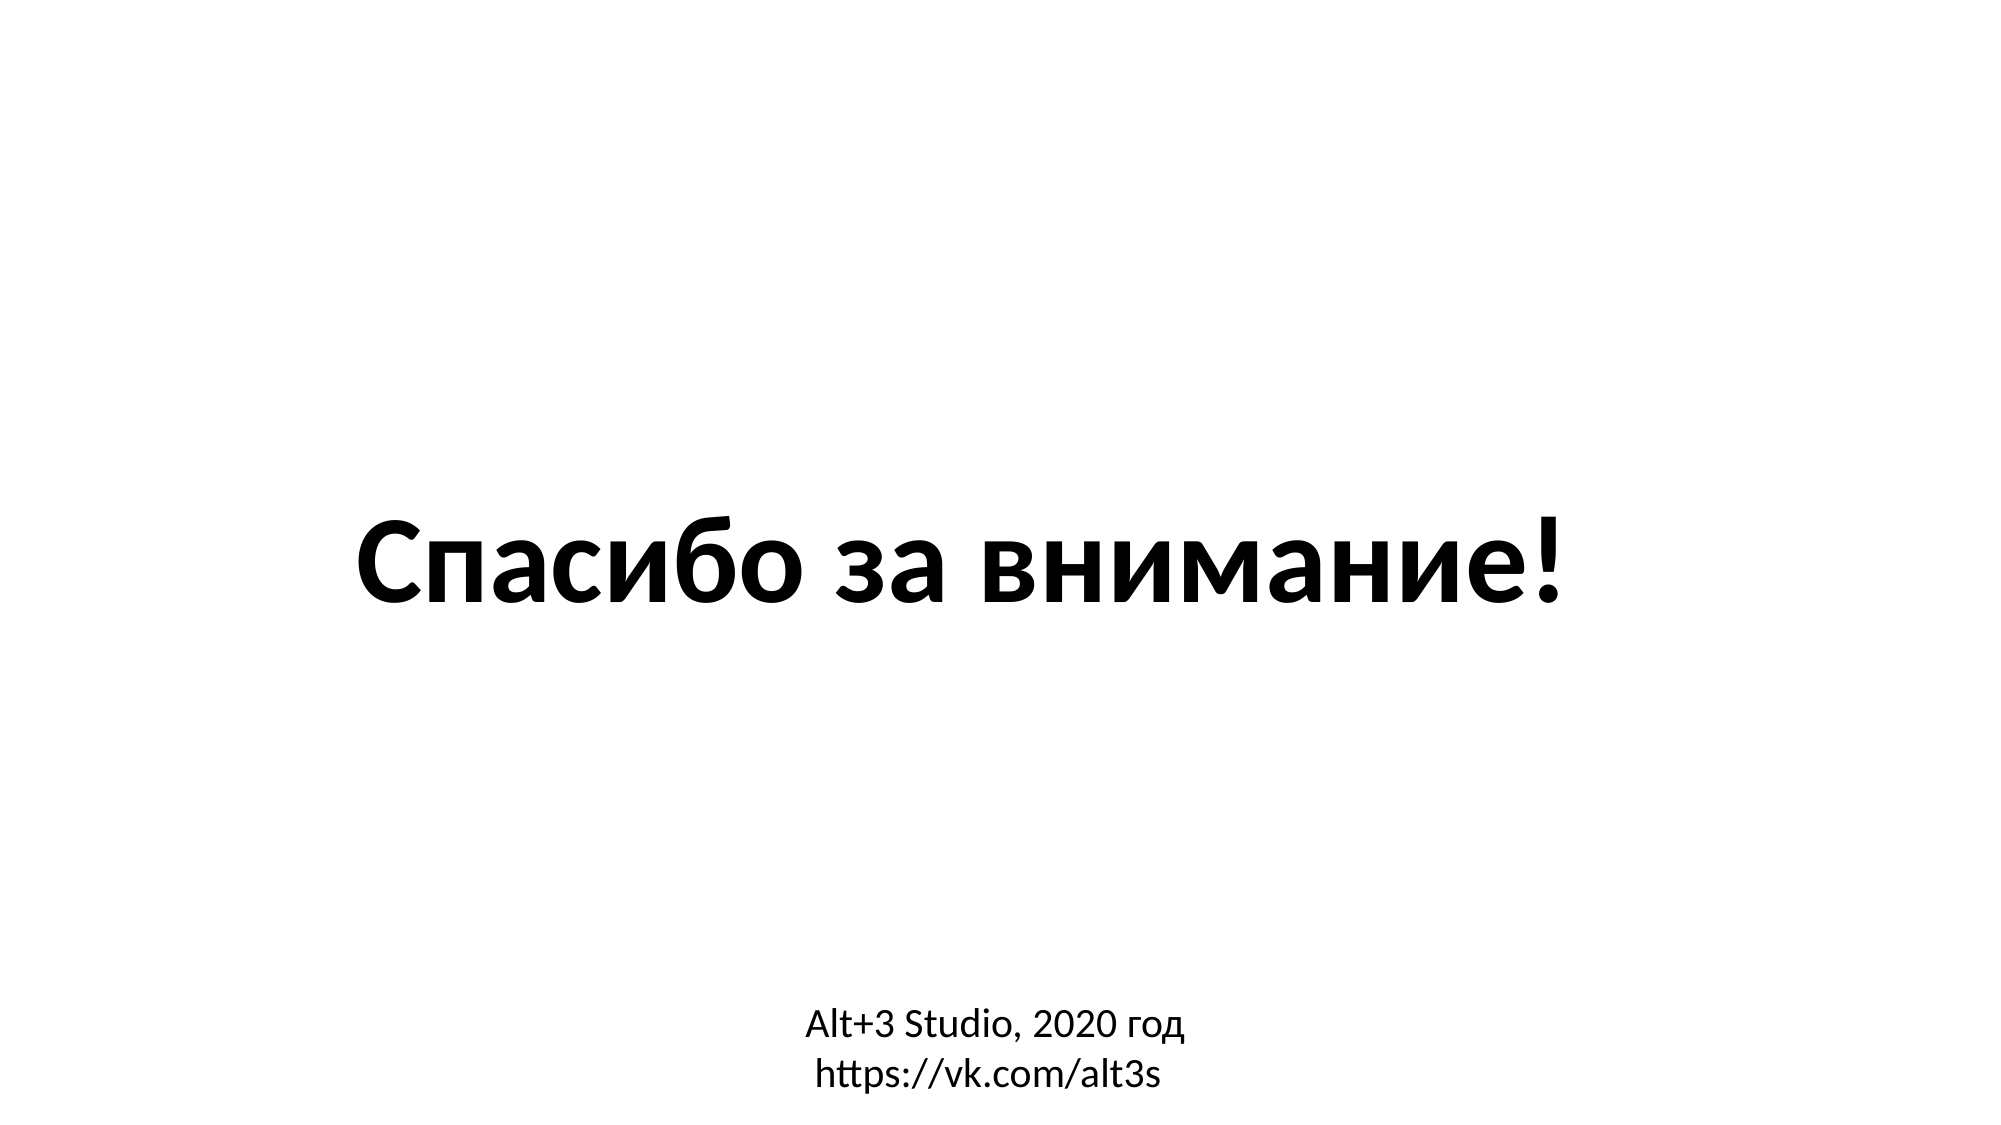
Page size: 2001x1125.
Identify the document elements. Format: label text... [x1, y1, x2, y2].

text_box Alt+3 Studio, 2020 год [790, 994, 1205, 1059]
text_box https://vk.com/alt3s [799, 1044, 1201, 1109]
title Спасибо за внимание! [341, 358, 1659, 767]
